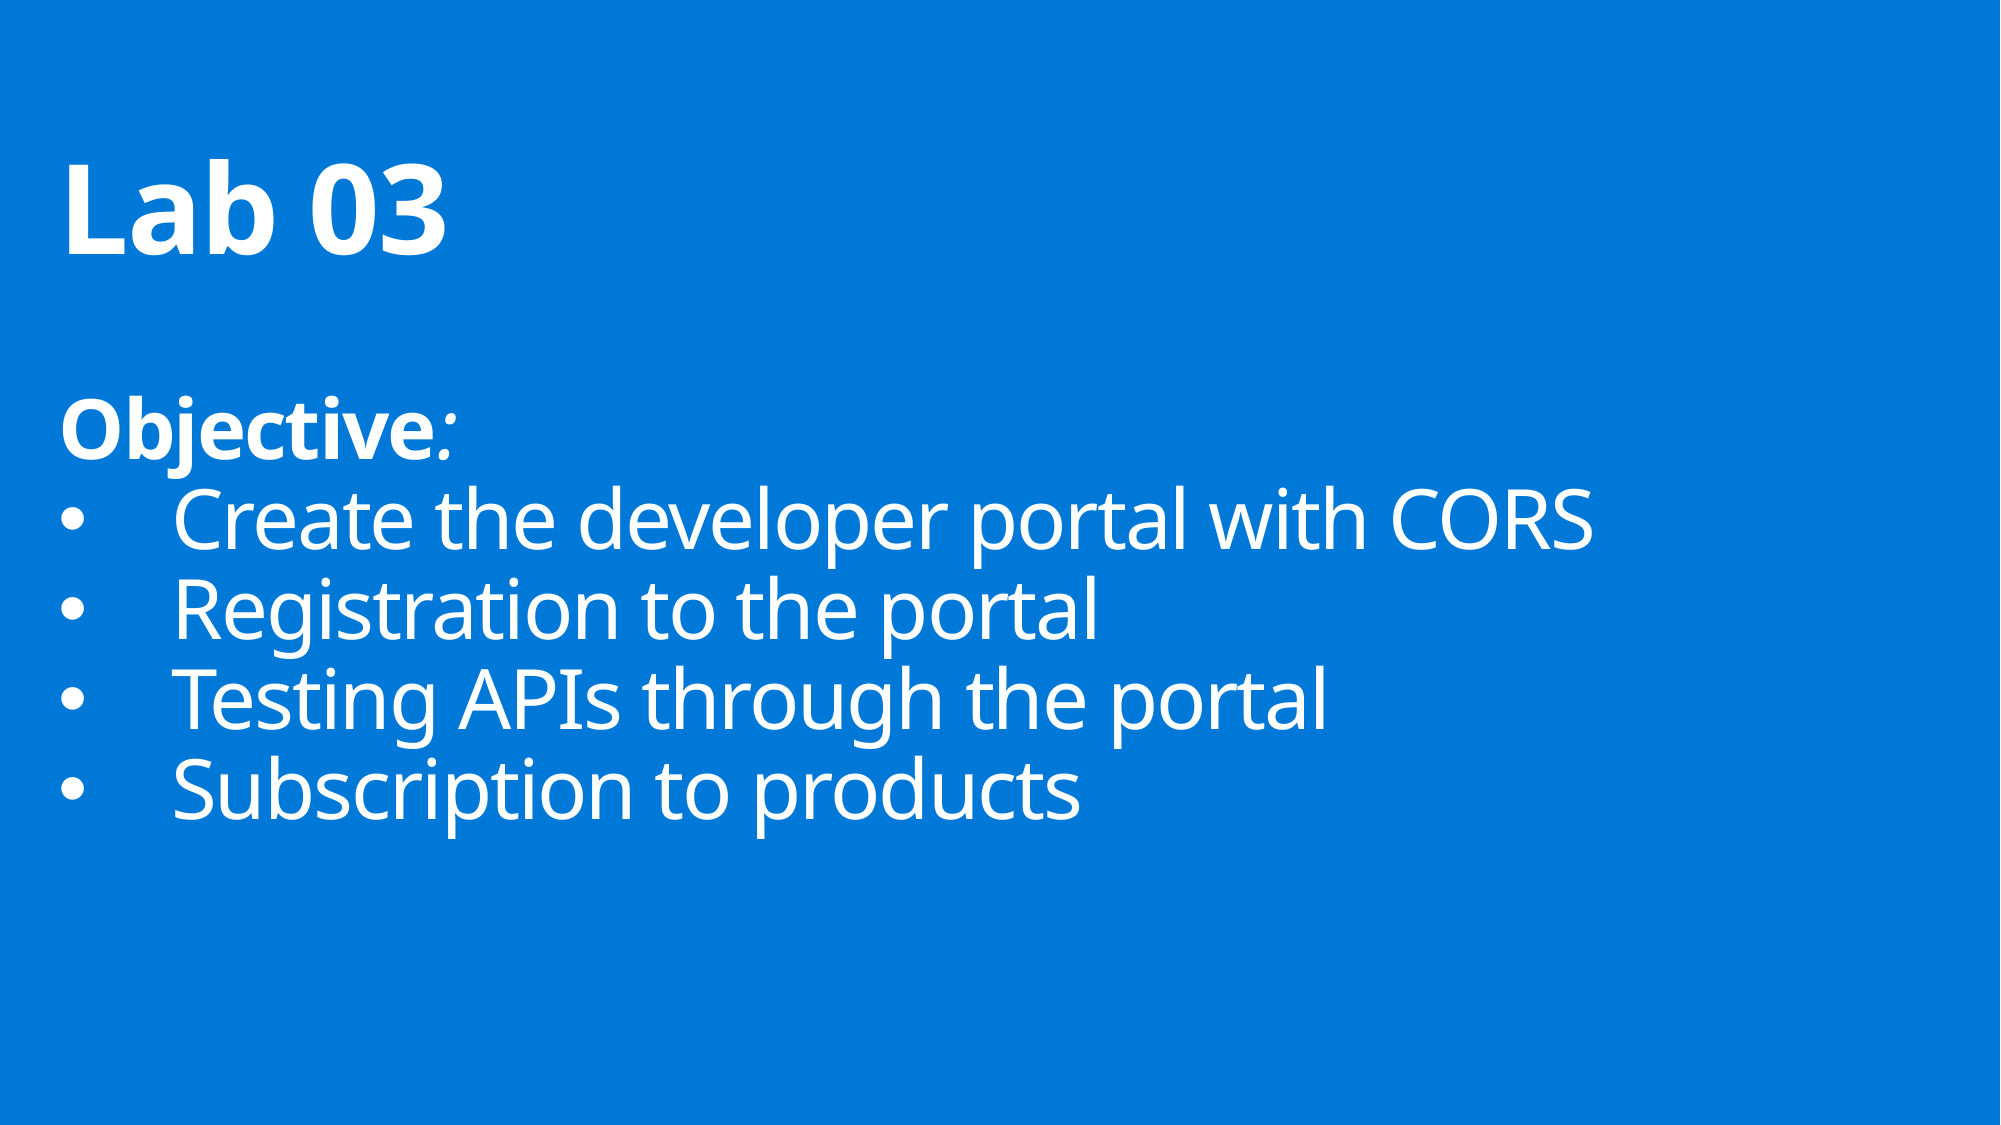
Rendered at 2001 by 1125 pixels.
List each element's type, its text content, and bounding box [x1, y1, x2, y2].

text_box Lab 03 Objective: Create the developer portal with CORS Registration to the portal Testing APIs through the portal Subscription to products [44, 139, 1662, 434]
